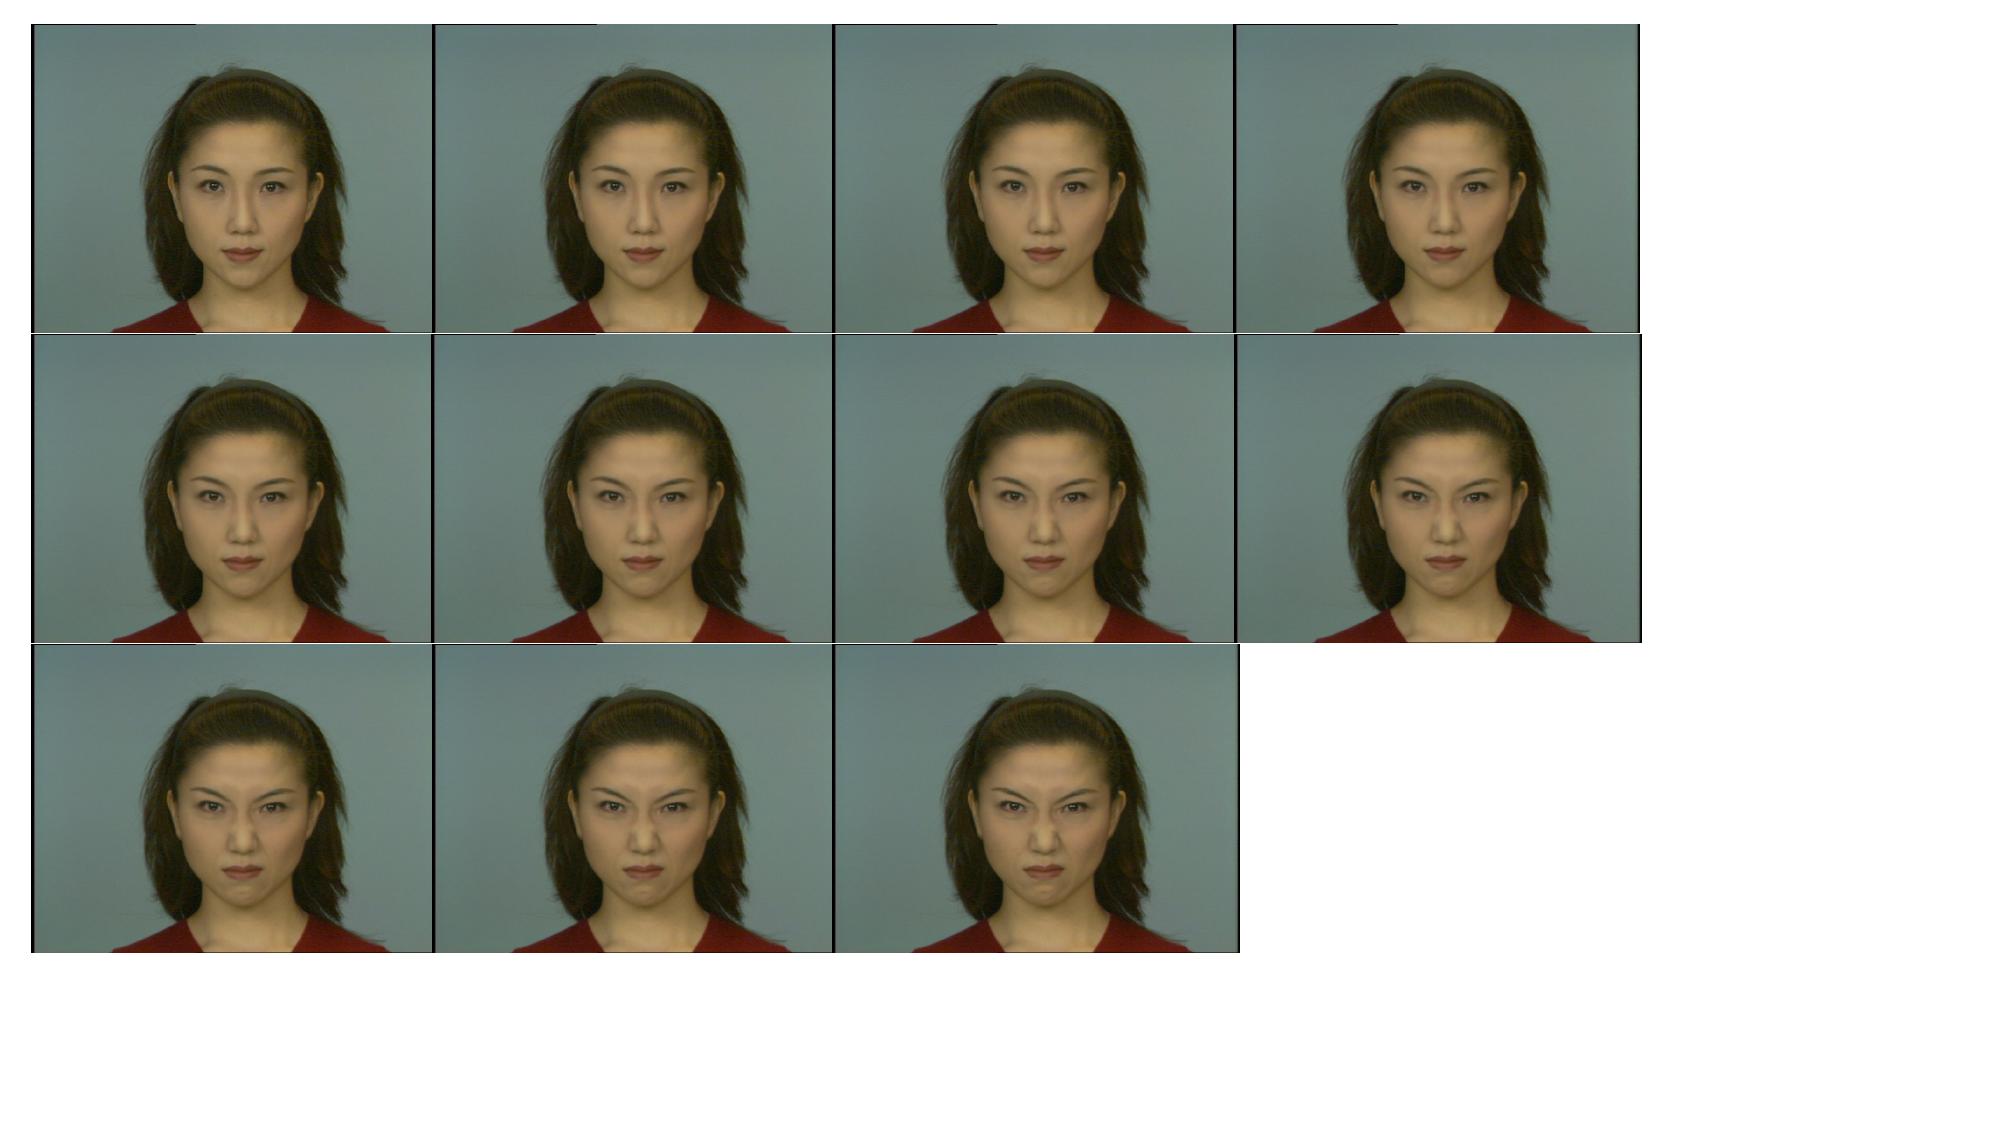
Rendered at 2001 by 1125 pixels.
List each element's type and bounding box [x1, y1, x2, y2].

picture [30, 23, 1642, 954]
